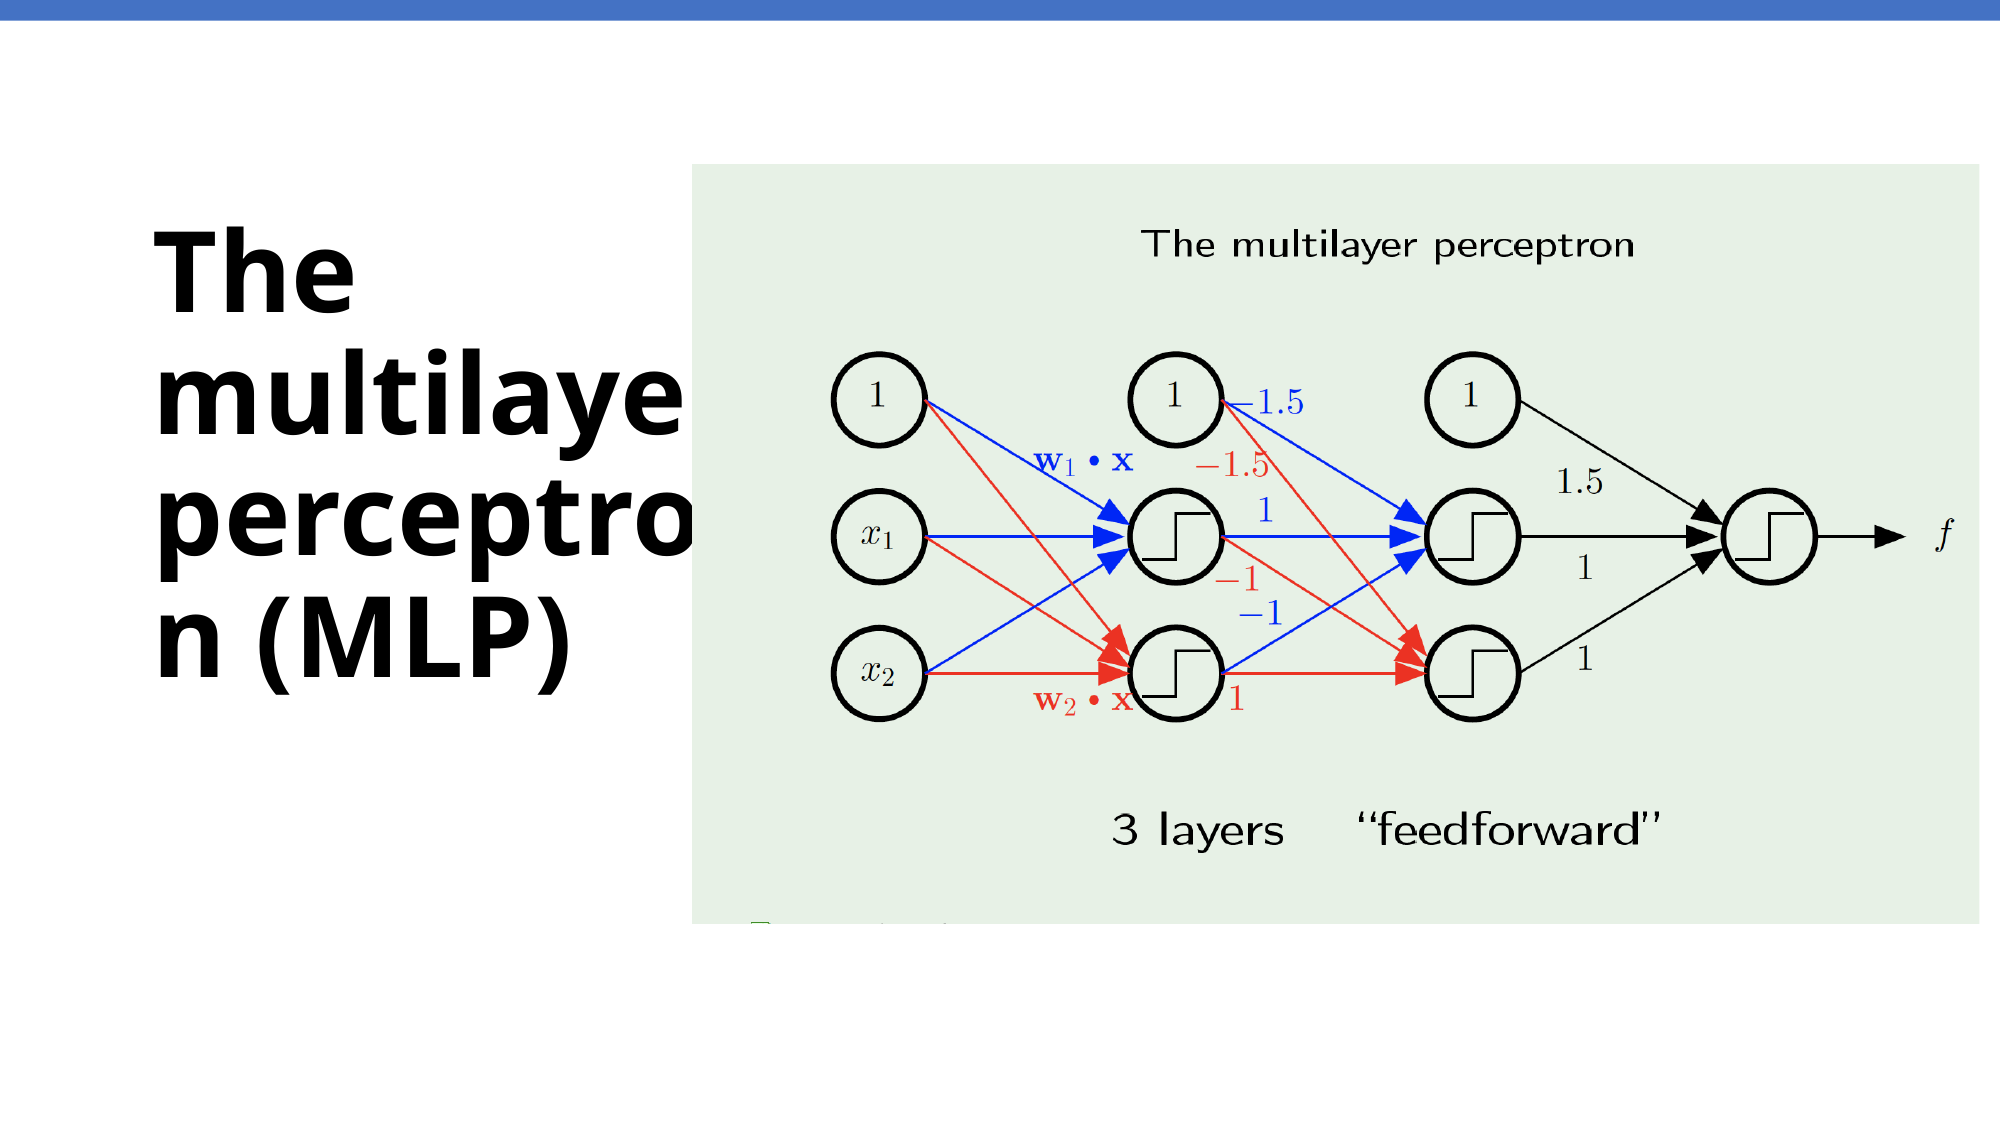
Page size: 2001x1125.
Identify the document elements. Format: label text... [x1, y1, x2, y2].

text_box [0, 0, 2000, 21]
picture [691, 164, 1980, 924]
title The multilayer perceptron (MLP) [138, 95, 757, 710]
